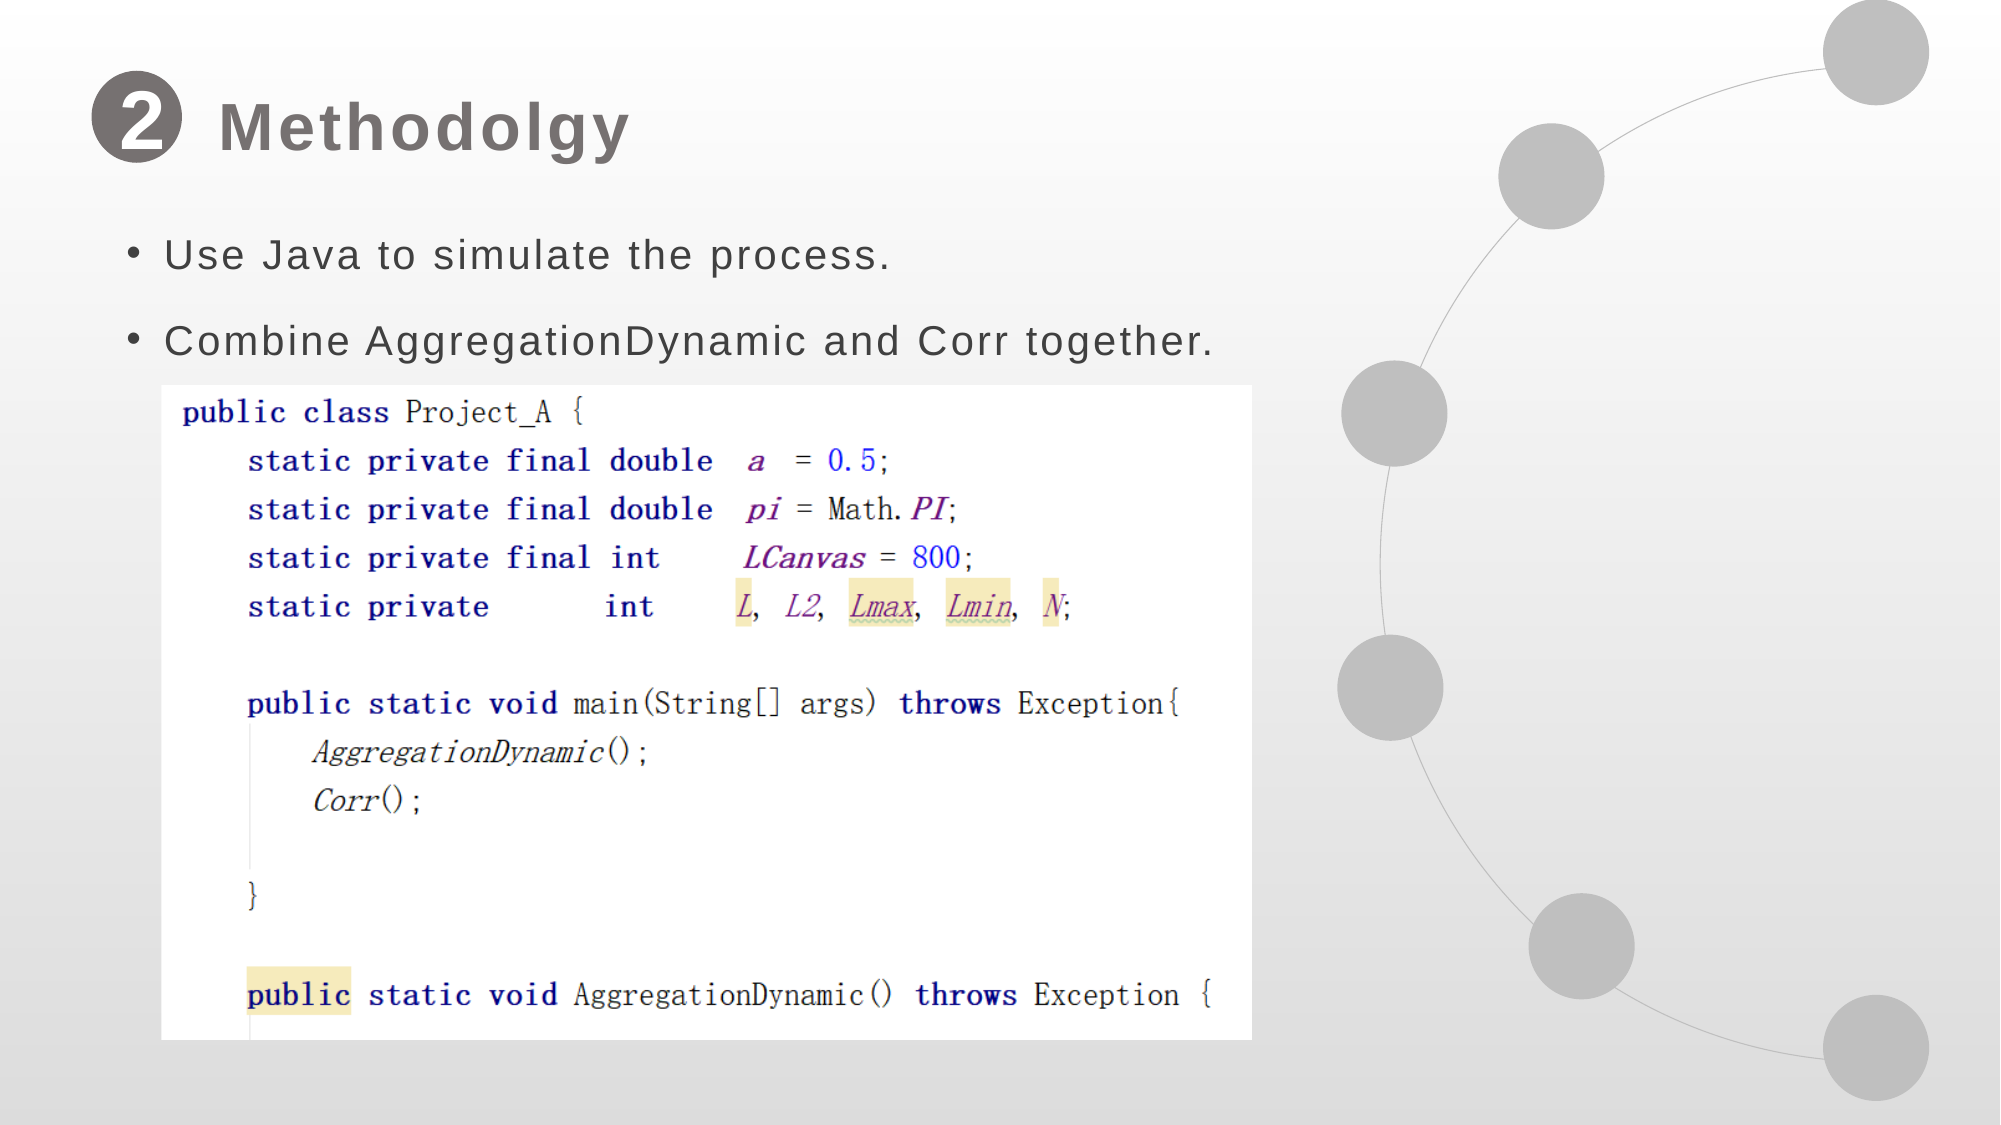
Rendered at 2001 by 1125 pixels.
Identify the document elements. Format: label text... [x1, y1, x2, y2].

title Methodolgy [201, 70, 1337, 177]
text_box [1337, 0, 2000, 1101]
text_box 2 [90, 69, 183, 164]
picture [161, 385, 1252, 1040]
list Use Java to simulate the process. Combine AggregationDynamic and Corr together. [109, 212, 1337, 1040]
